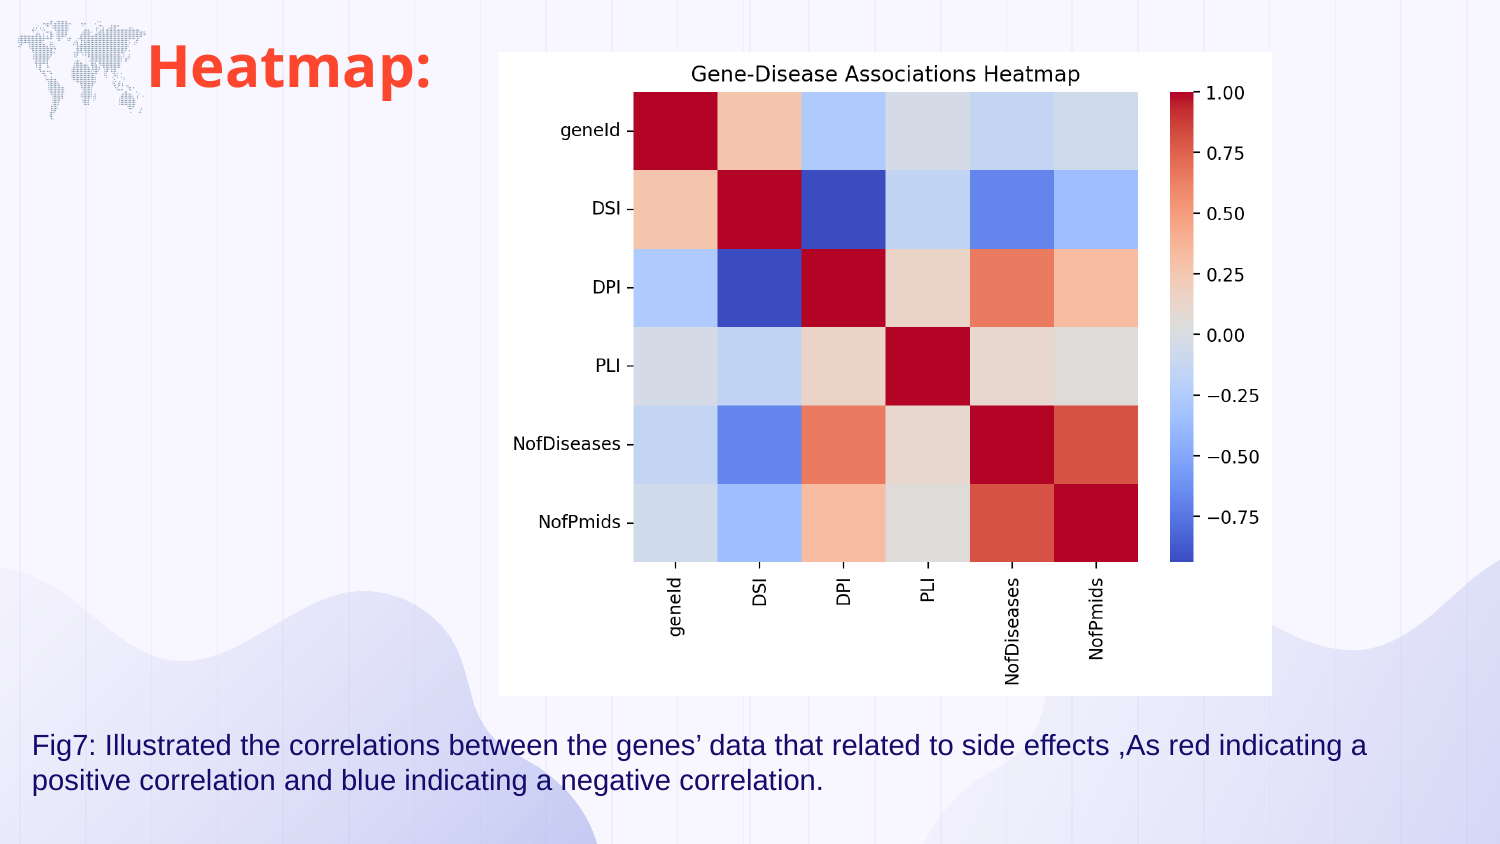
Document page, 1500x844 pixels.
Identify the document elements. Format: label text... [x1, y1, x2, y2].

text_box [18, 20, 147, 120]
text_box Fig7: Illustrated the correlations between the genes’ data that related to side effects ,As red indicating a positive correlation and blue indicating a negative correlation. [17, 718, 1483, 804]
text_box Heatmap: [131, 14, 516, 114]
picture [499, 52, 1273, 697]
